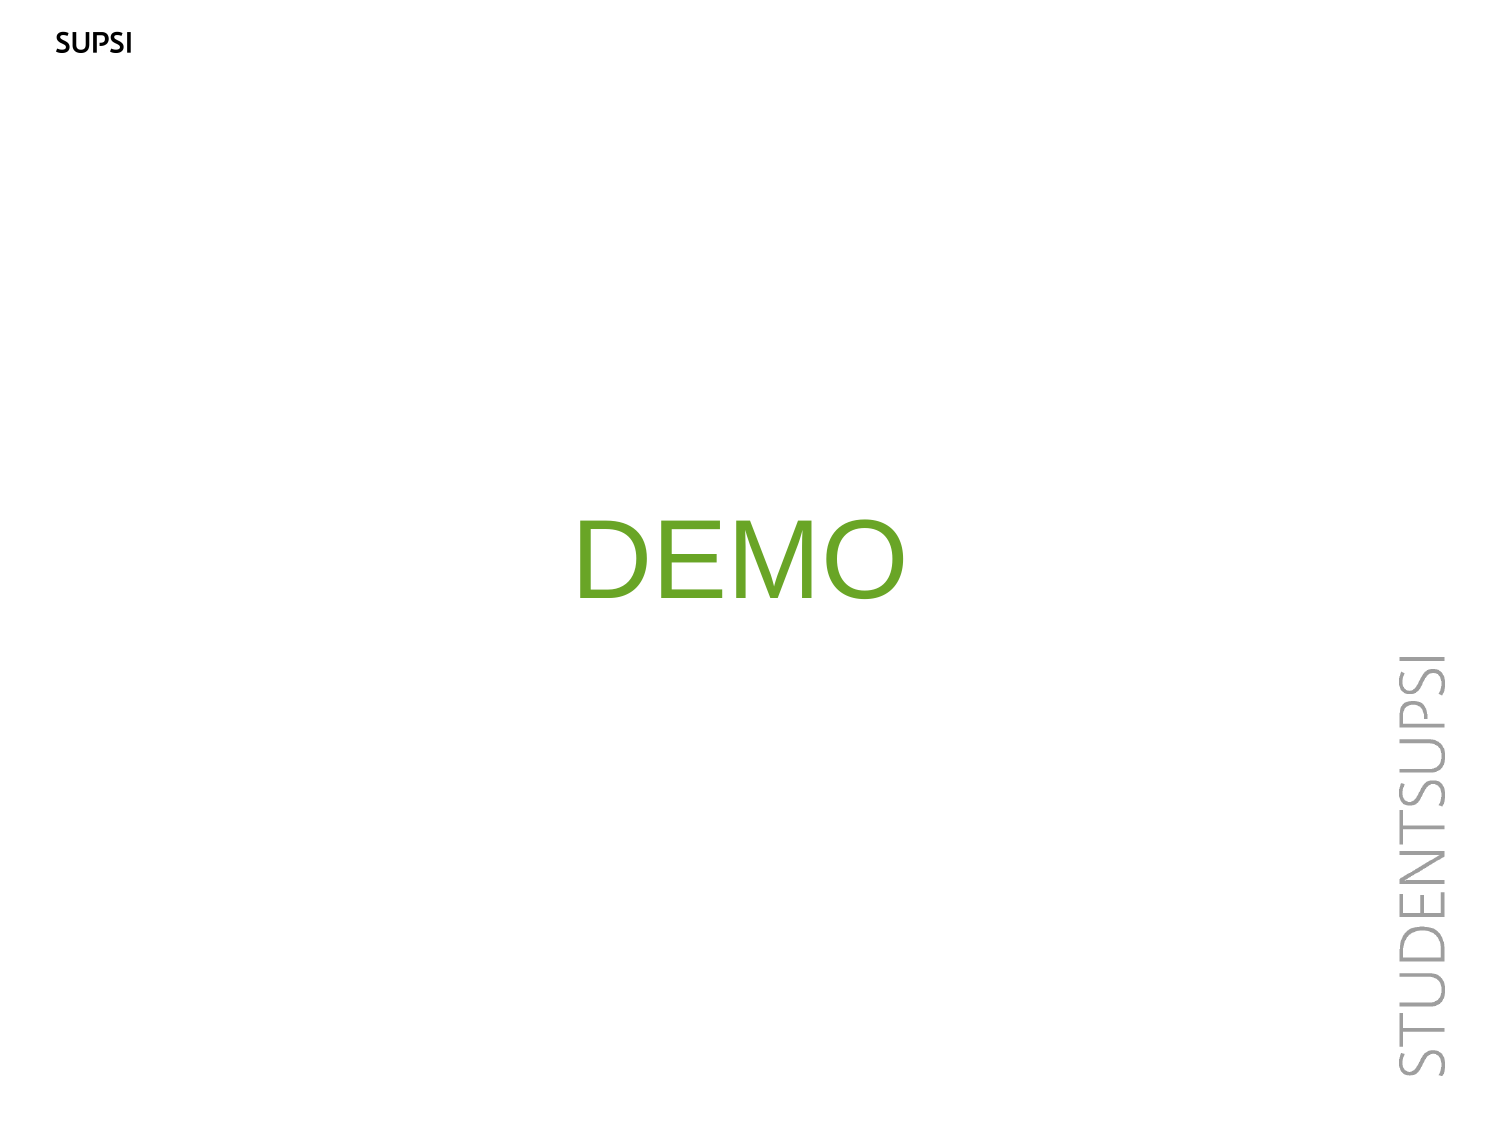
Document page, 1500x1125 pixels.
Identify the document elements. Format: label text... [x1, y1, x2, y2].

list DEMO [571, 485, 929, 640]
picture [1399, 657, 1445, 1076]
picture [56, 30, 134, 53]
